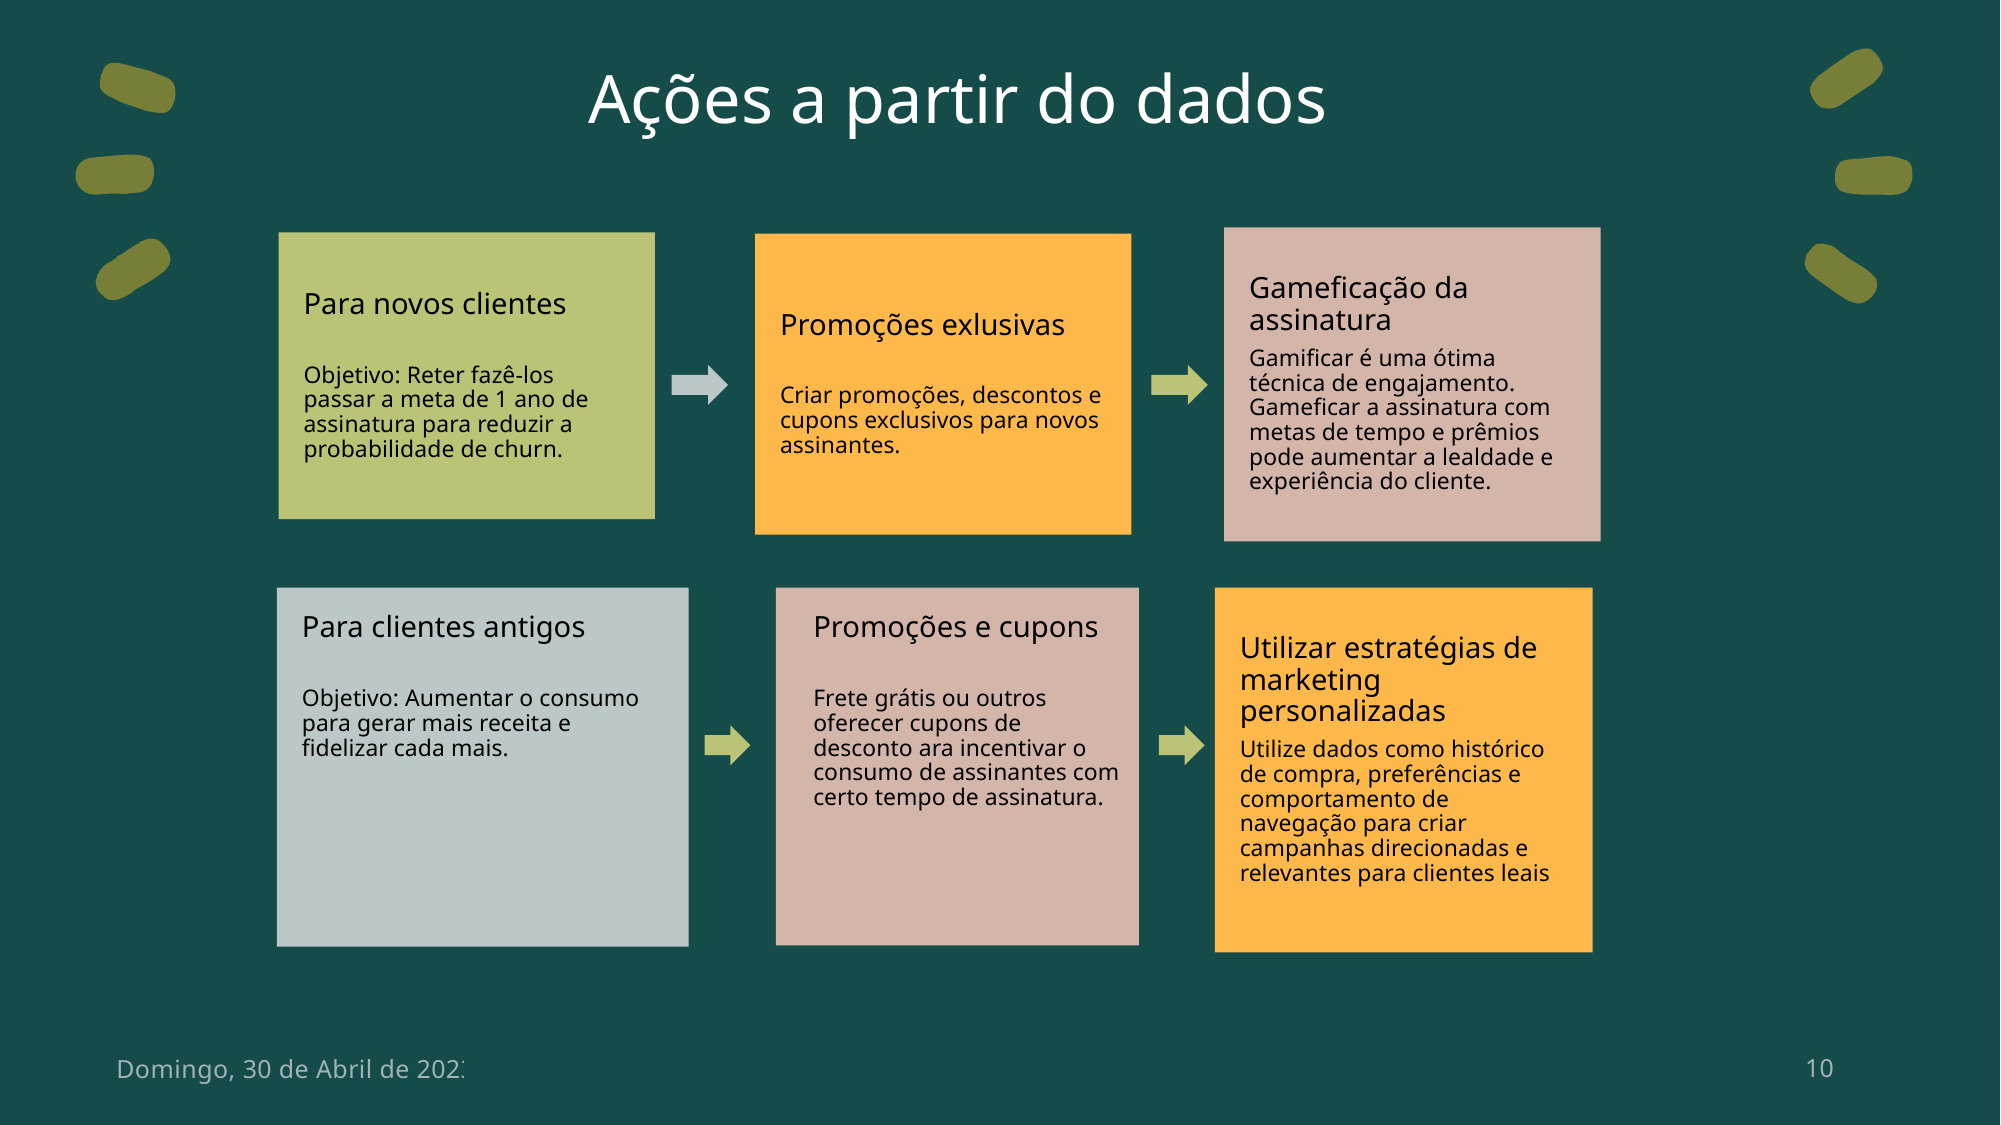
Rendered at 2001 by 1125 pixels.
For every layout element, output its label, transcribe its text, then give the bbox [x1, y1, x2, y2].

slide_number Domingo, 30 de Abril de 2023 [116, 1006, 564, 1125]
title Ações a partir do dados [78, 31, 1839, 162]
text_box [775, 587, 1152, 946]
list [127, 137, 1873, 1030]
slide_number 10 [1805, 1006, 2000, 1125]
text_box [1214, 587, 1593, 974]
